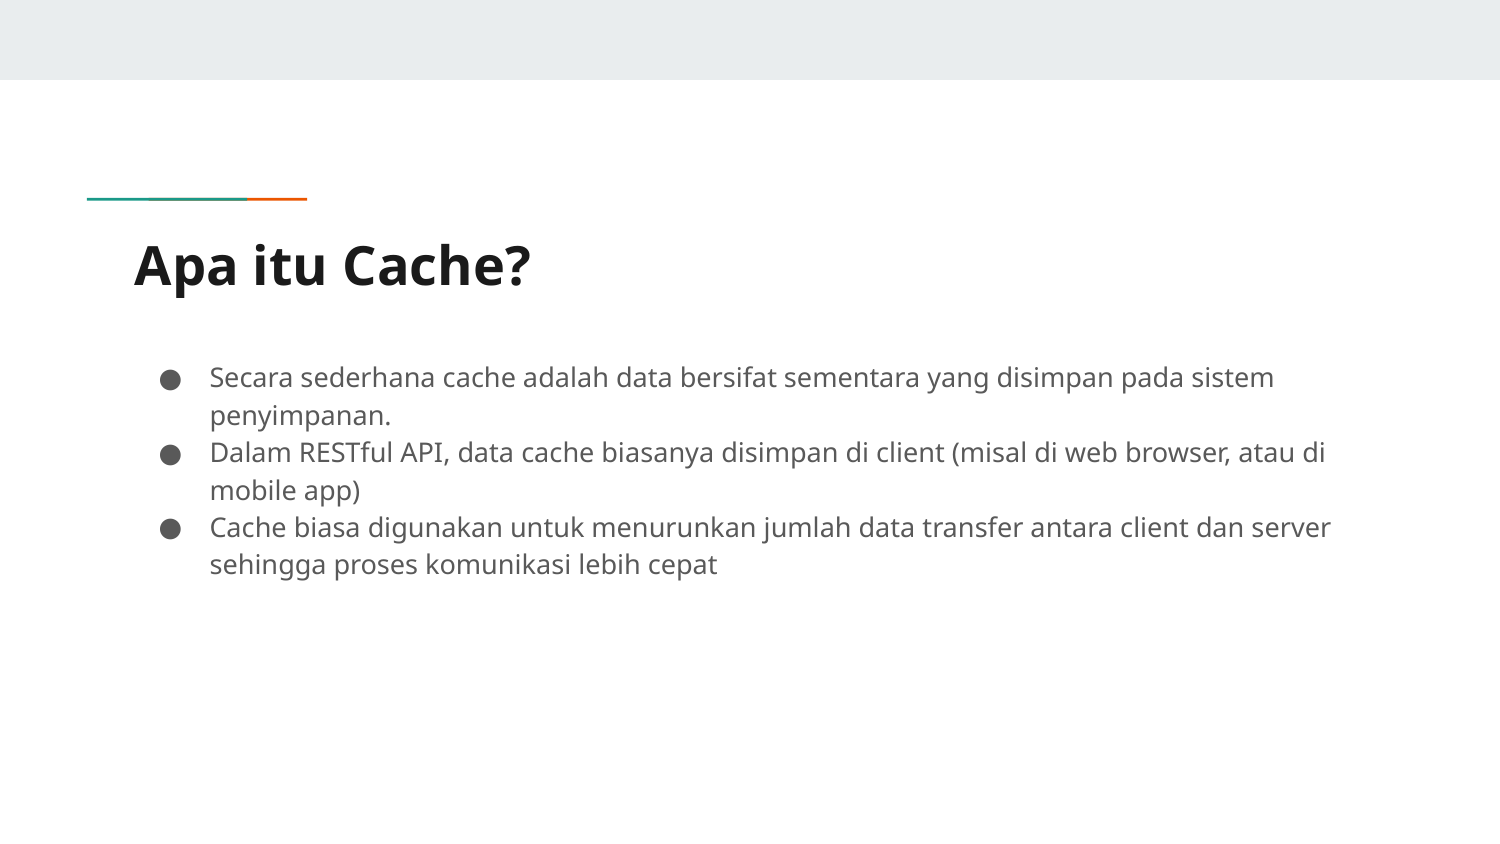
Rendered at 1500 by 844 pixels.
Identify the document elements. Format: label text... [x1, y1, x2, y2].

list Secara sederhana cache adalah data bersifat sementara yang disimpan pada sistem penyimpanan. Dalam RESTful API, data cache biasanya disimpan di client (misal di web browser, atau di mobile app) Cache biasa digunakan untuk menurunkan jumlah data transfer antara client dan server sehingga proses komunikasi lebih cepat [119, 341, 1381, 712]
title Apa itu Cache? [119, 216, 1381, 305]
